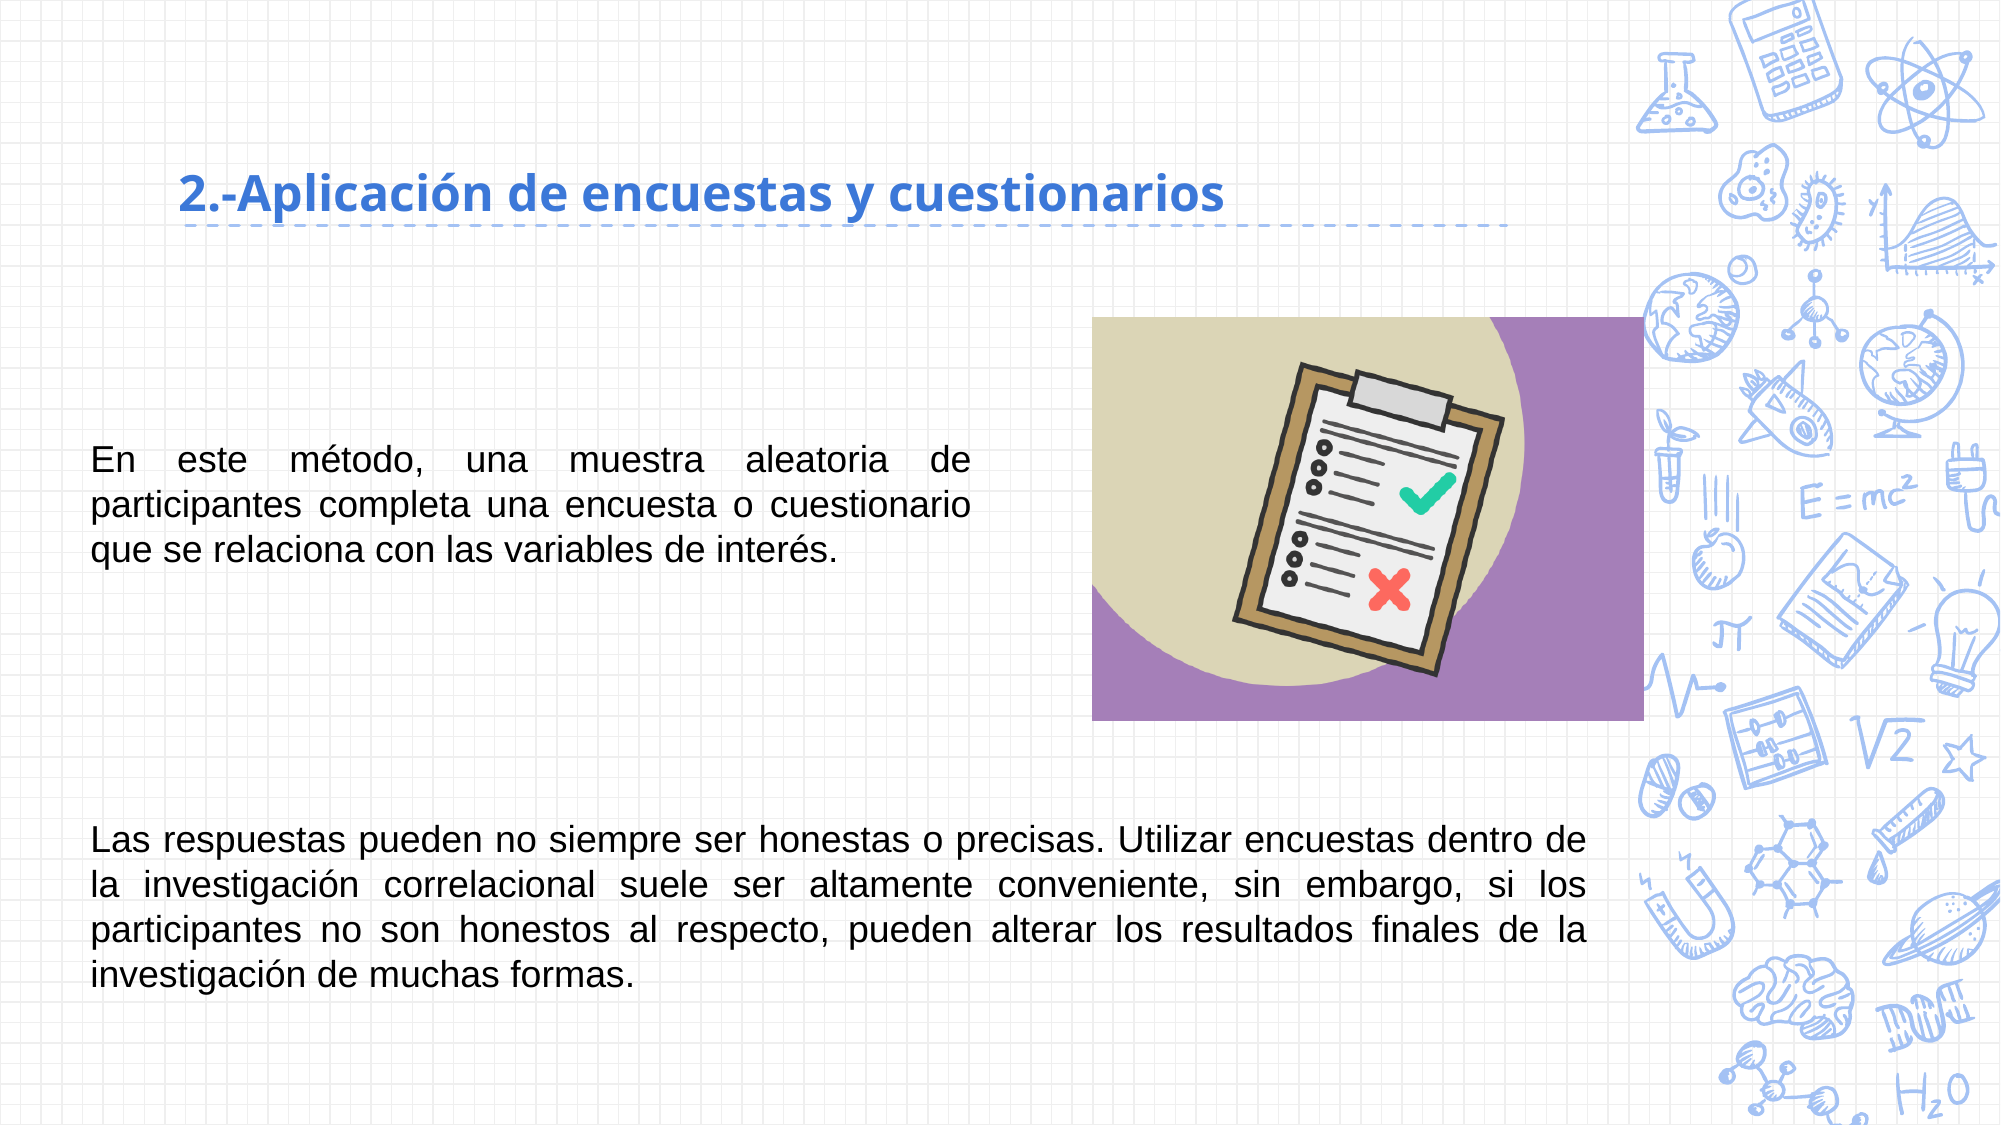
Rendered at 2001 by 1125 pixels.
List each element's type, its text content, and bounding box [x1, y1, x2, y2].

text_box En este método, una muestra aleatoria de participantes completa una encuesta o cuestionario que se relaciona con las variables de interés. [75, 427, 987, 578]
title 2.-Aplicación de encuestas y cuestionarios [163, 49, 1507, 237]
text_box Las respuestas pueden no siempre ser honestas o precisas. Utilizar encuestas dentro de la investigación correlacional suele ser altamente conveniente, sin embargo, si los participantes no son honestos al respecto, pueden alterar los resultados finales de la investigación de muchas formas. [75, 807, 1602, 1002]
picture [1092, 317, 1644, 721]
